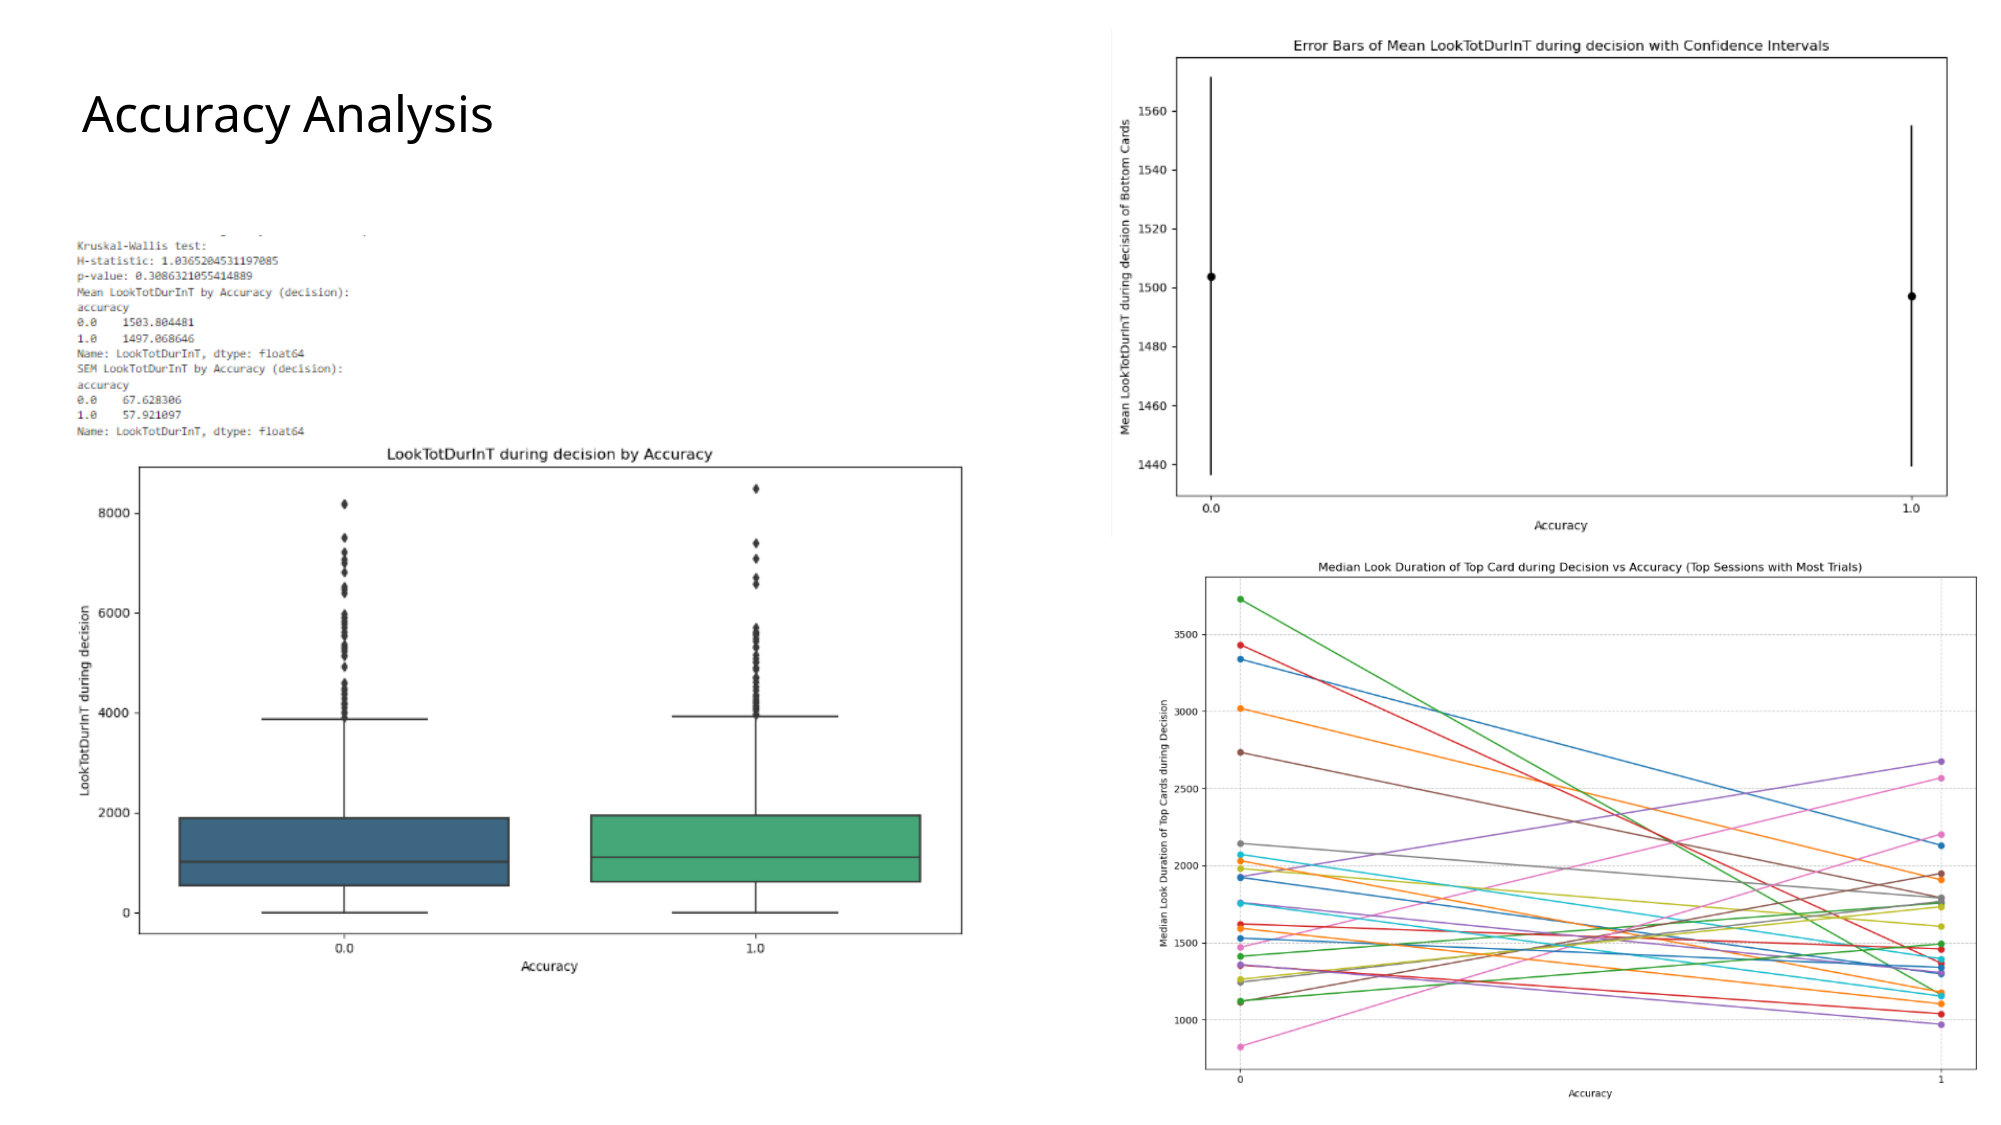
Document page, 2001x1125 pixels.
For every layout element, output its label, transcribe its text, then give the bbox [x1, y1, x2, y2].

picture [1110, 29, 1968, 537]
picture [1152, 562, 2001, 1109]
title Accuracy Analysis [82, 82, 1104, 144]
picture [64, 234, 984, 979]
